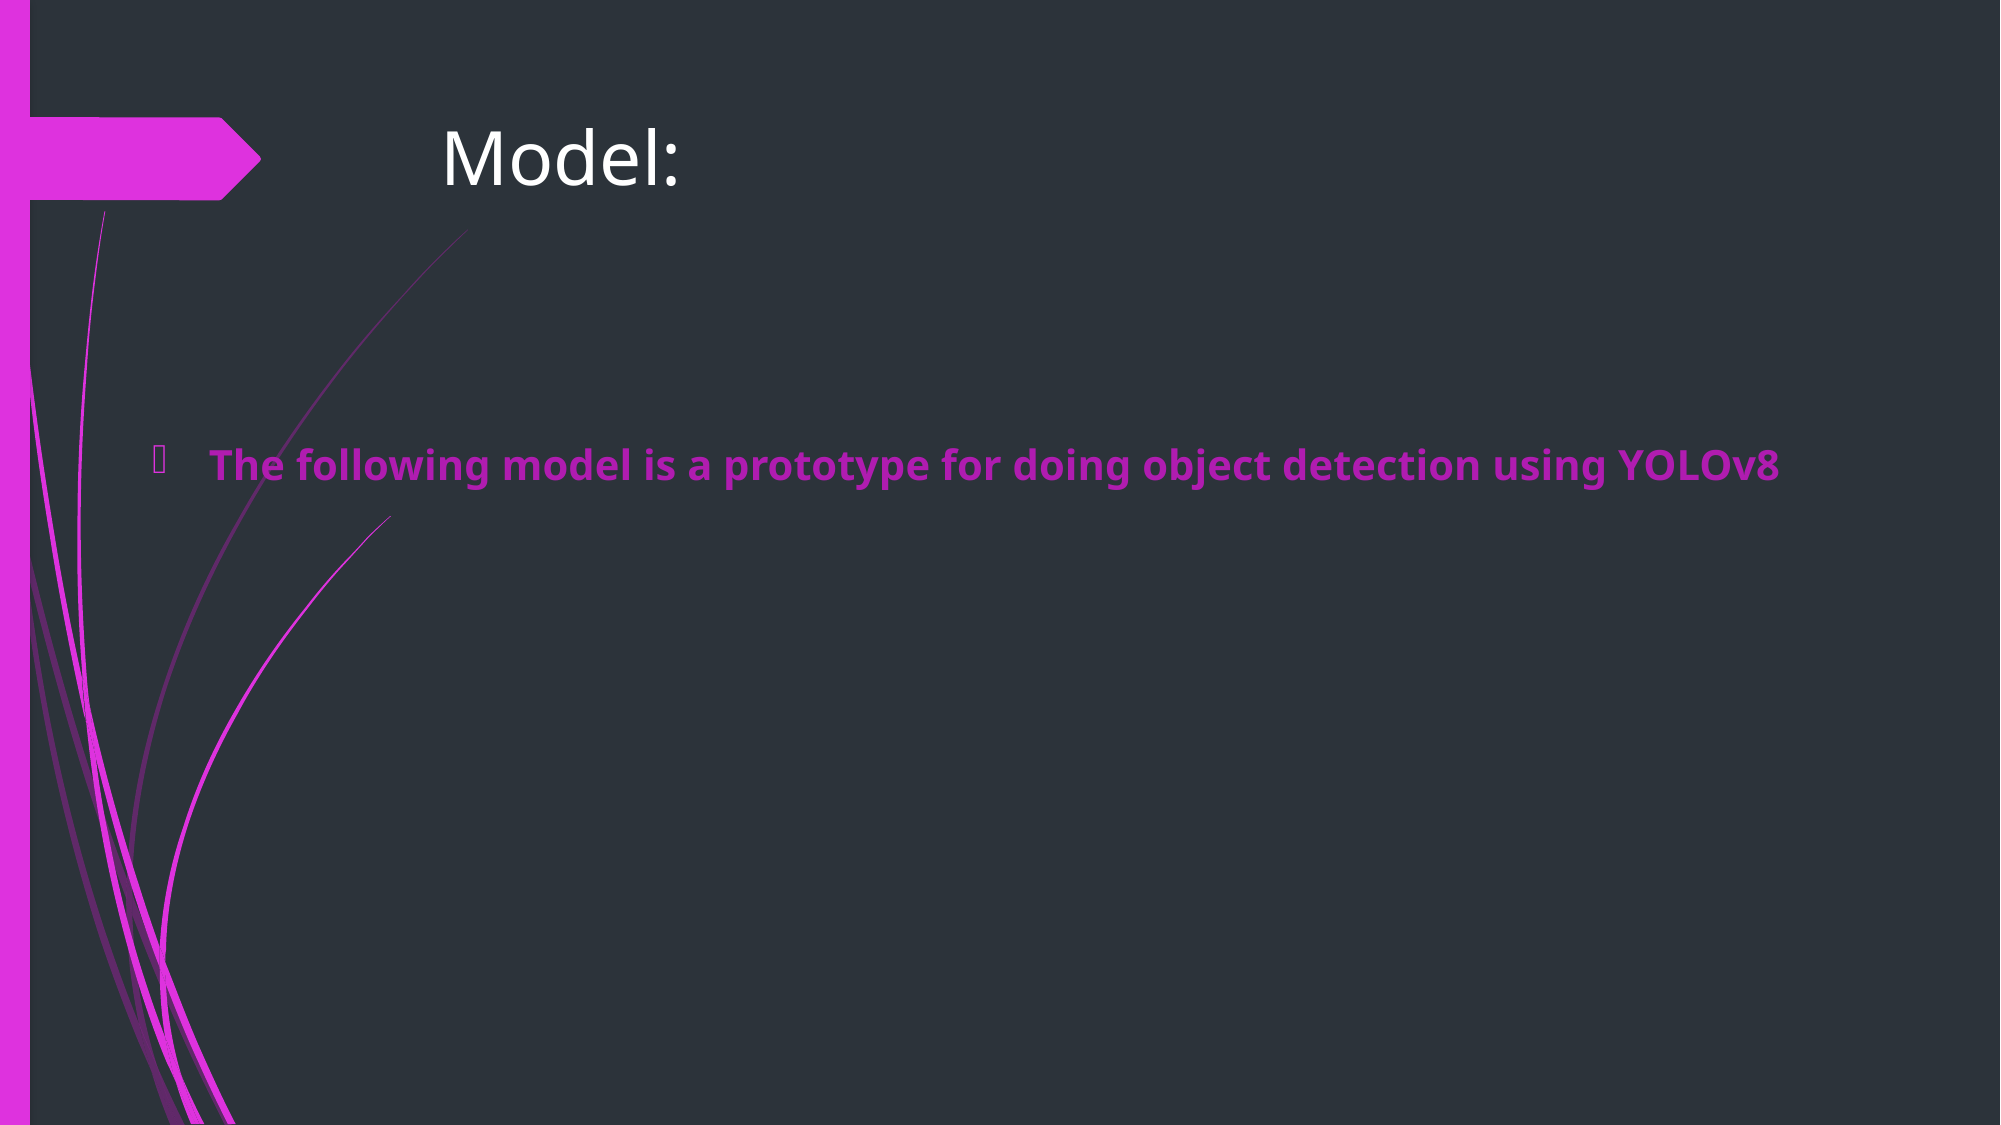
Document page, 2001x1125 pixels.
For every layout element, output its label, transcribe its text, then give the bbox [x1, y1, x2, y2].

title Model: [425, 102, 1888, 313]
list The following model is a prototype for doing object detection using YOLOv8 [137, 430, 1863, 642]
